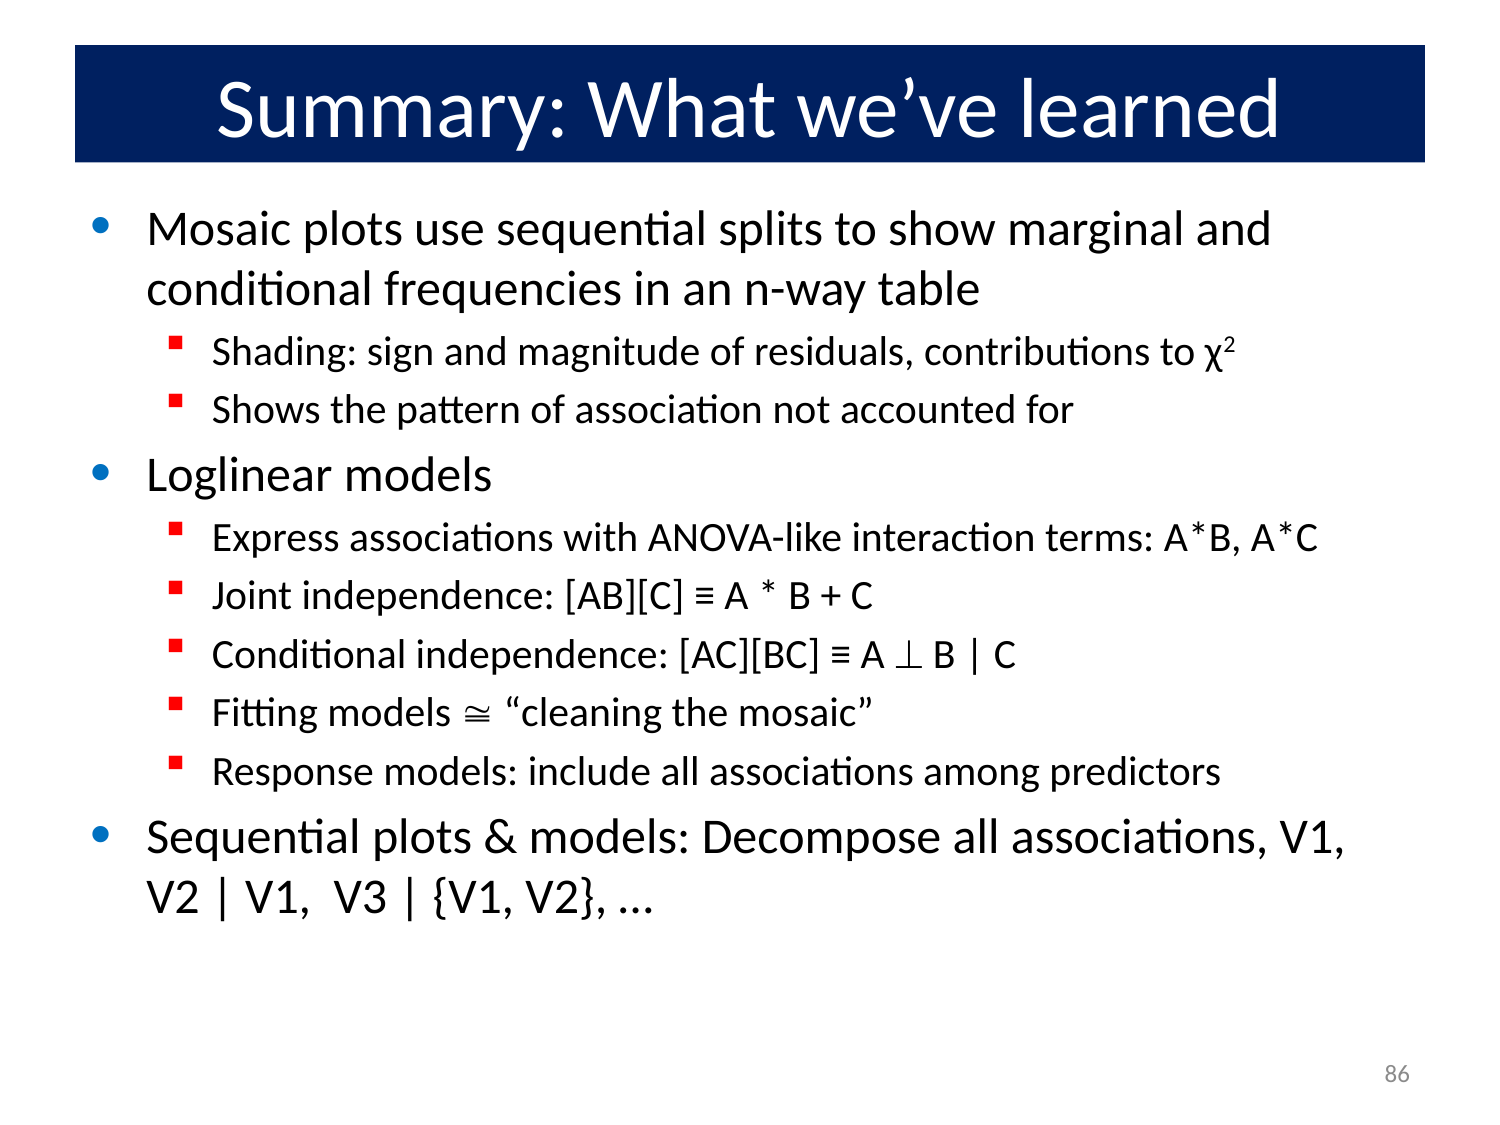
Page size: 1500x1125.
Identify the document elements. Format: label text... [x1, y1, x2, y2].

slide_number 86 [1074, 1042, 1425, 1103]
title Summary: What we’ve learned [75, 45, 1425, 163]
list Mosaic plots use sequential splits to show marginal and conditional frequencies in an n-way table Shading: sign and magnitude of residuals, contributions to χ2 Shows the pattern of association not accounted for Loglinear models Express associations with ANOVA-like interaction terms: A*B, A*C Joint independence: [AB][C] ≡ A * B + C Conditional independence: [AC][BC] ≡ A  B | C Fitting models  “cleaning the mosaic” Response models: include all associations among predictors Sequential plots & models: Decompose all associations, V1, V2 | V1, V3 | {V1, V2}, … [75, 187, 1425, 1025]
